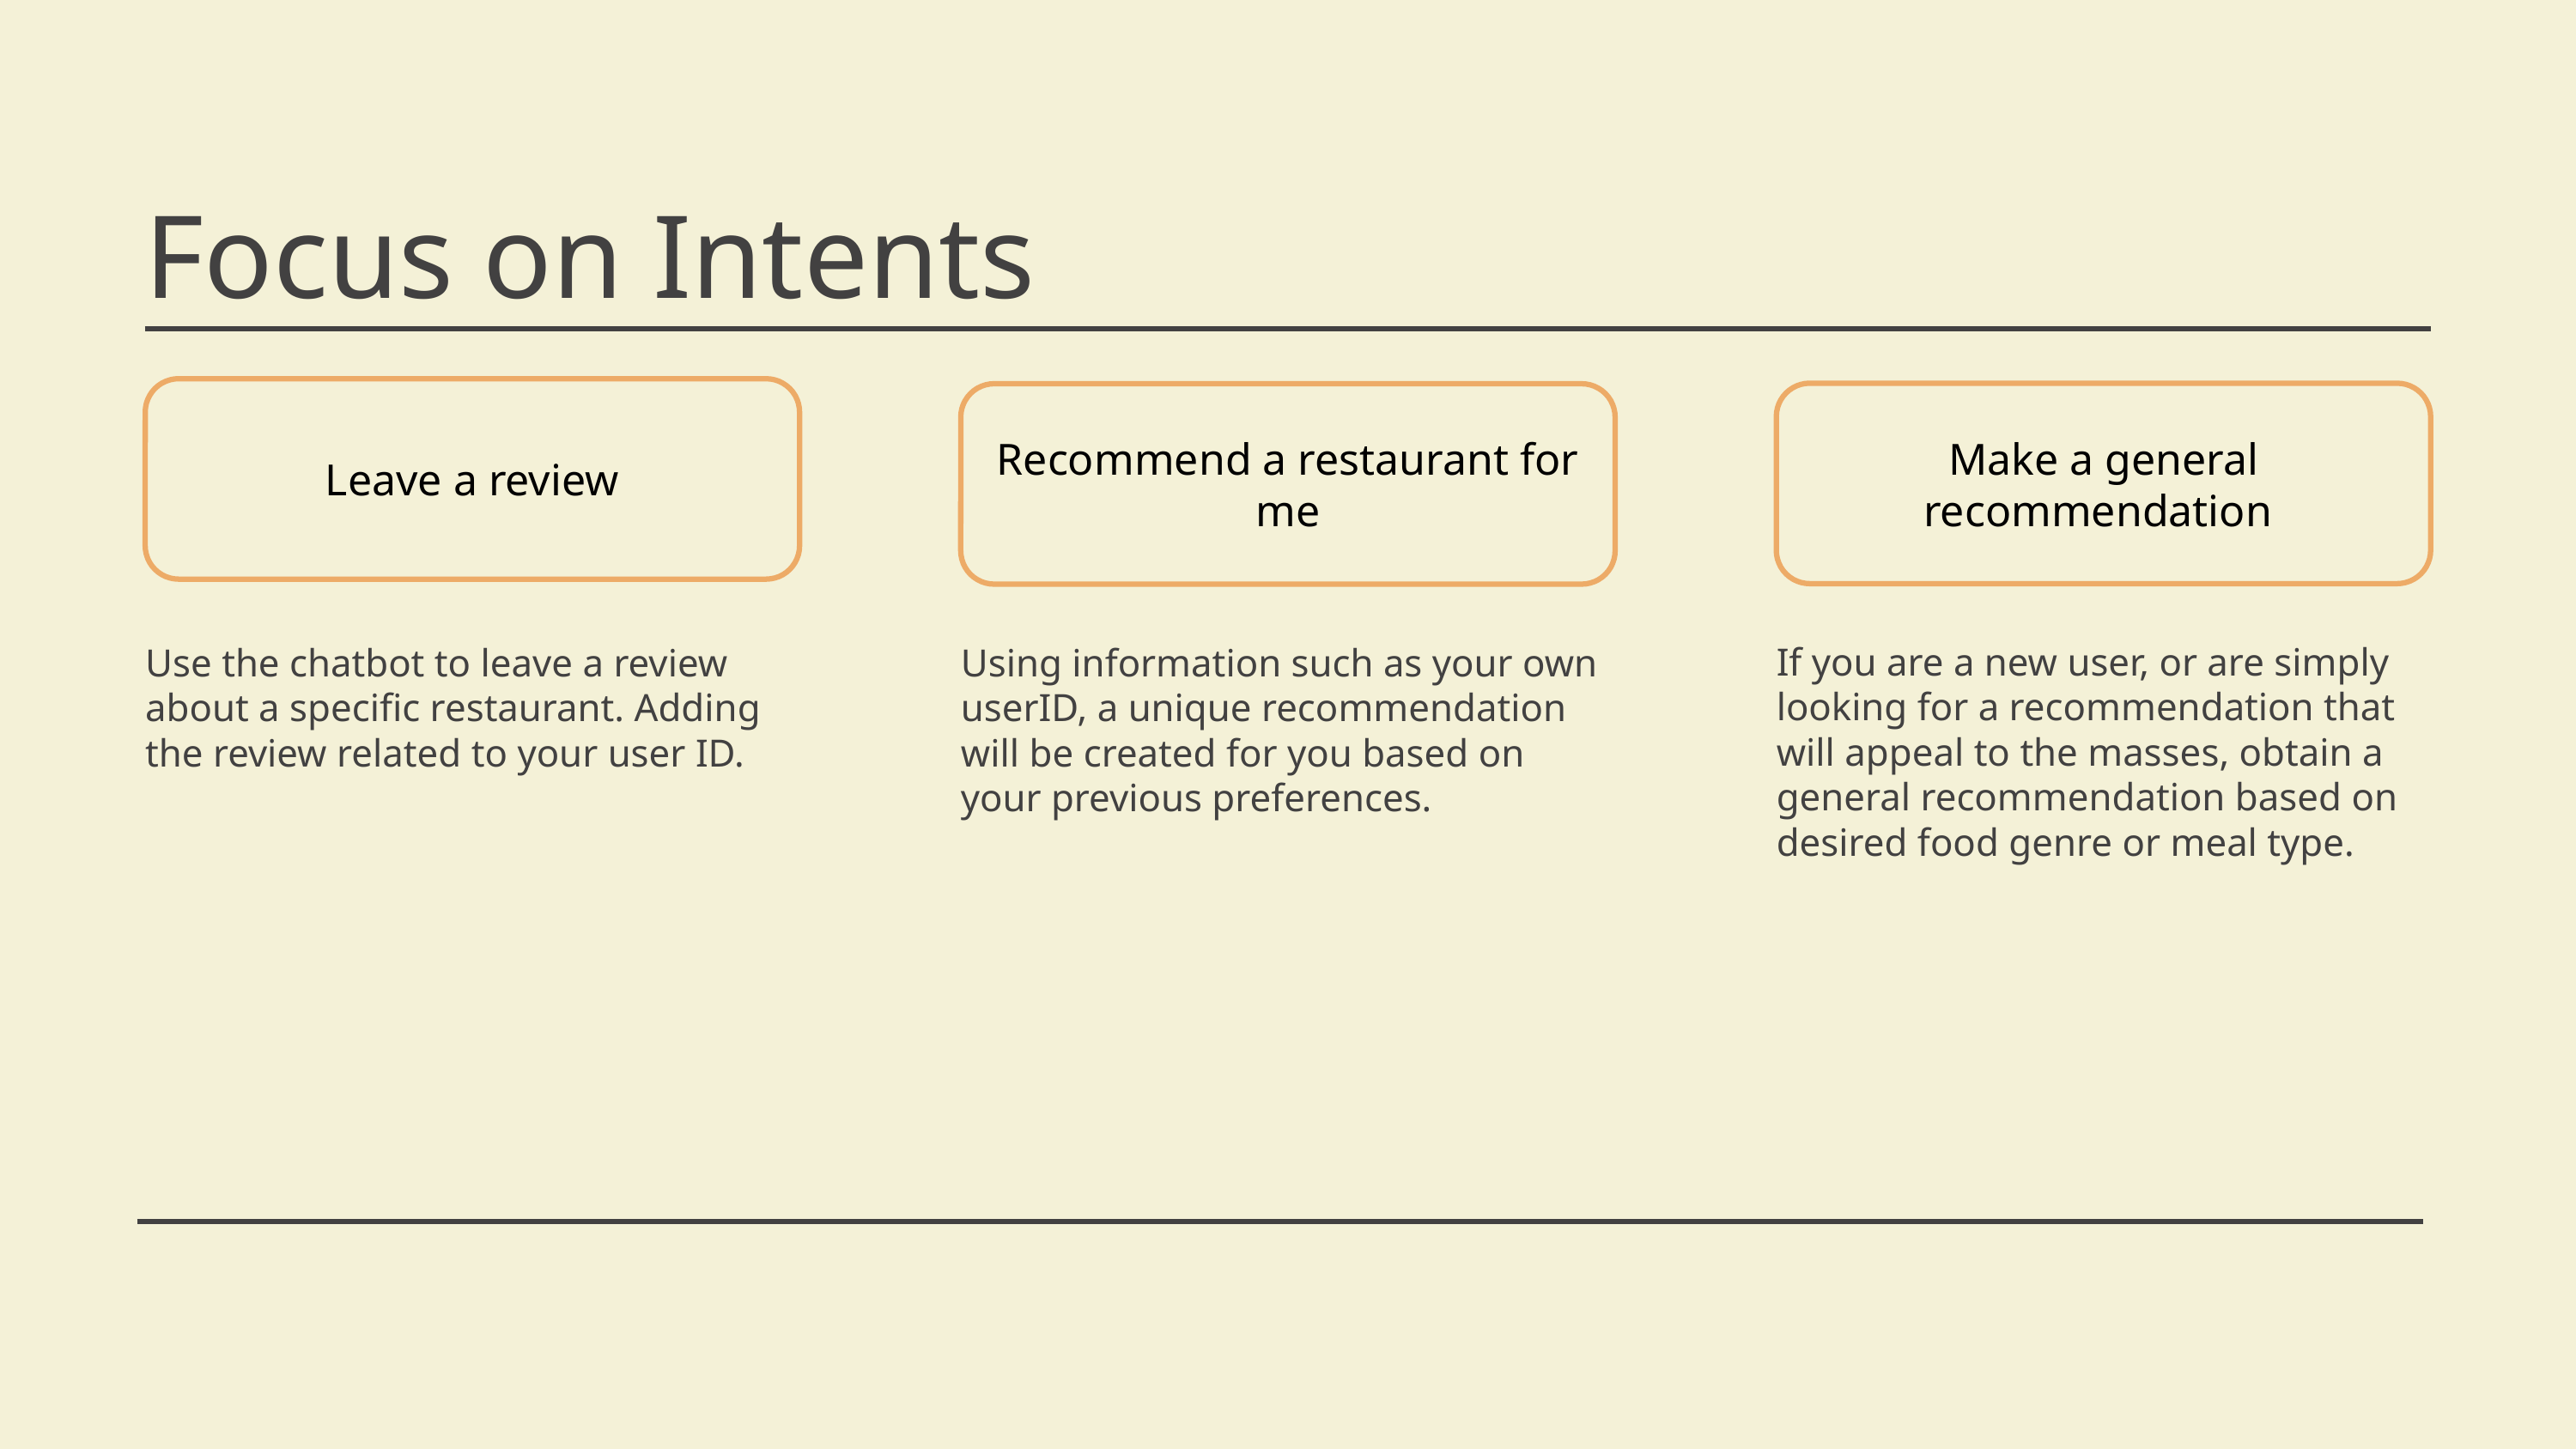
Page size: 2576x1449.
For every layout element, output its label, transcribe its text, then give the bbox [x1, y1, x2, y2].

text_box Recommend a restaurant for me [960, 383, 1615, 585]
text_box Focus on Intents [144, 128, 1995, 321]
text_box Using information such as your own userID, a unique recommendation will be created for you based on your previous preferences. [960, 639, 1615, 820]
text_box Make a general recommendation [1776, 383, 2431, 584]
text_box Leave a review [145, 379, 800, 579]
text_box If you are a new user, or are simply looking for a recommendation that will appeal to the masses, obtain a general recommendation based on desired food genre or meal type. [1776, 638, 2431, 864]
text_box Use the chatbot to leave a review about a specific restaurant. Adding the review related to your user ID. [145, 639, 800, 775]
